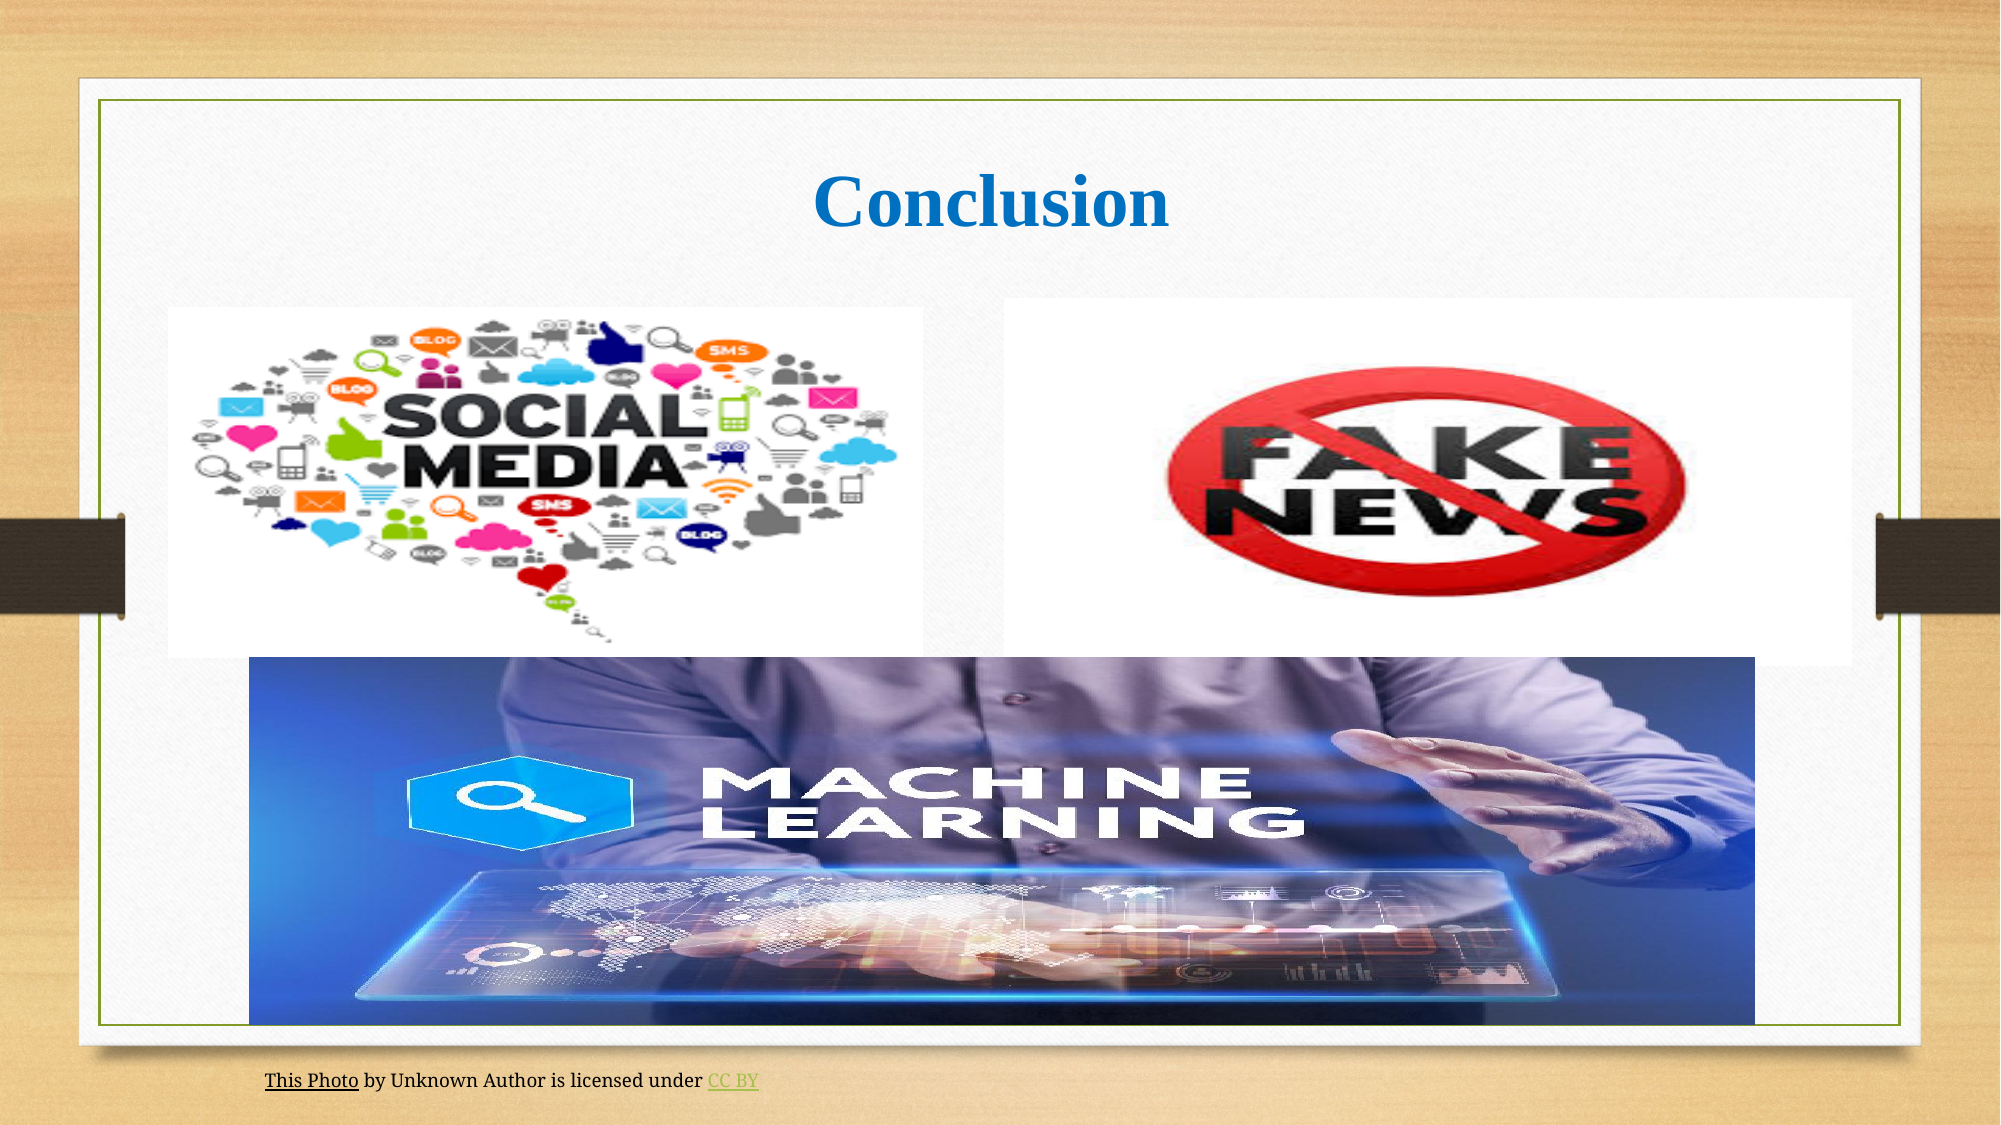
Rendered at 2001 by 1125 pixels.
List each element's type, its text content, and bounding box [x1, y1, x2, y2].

text_box This Photo by Unknown Author is licensed under CC BY [249, 1061, 1750, 1102]
text_box Conclusion [207, 143, 1777, 249]
picture [0, 0, 2001, 1125]
